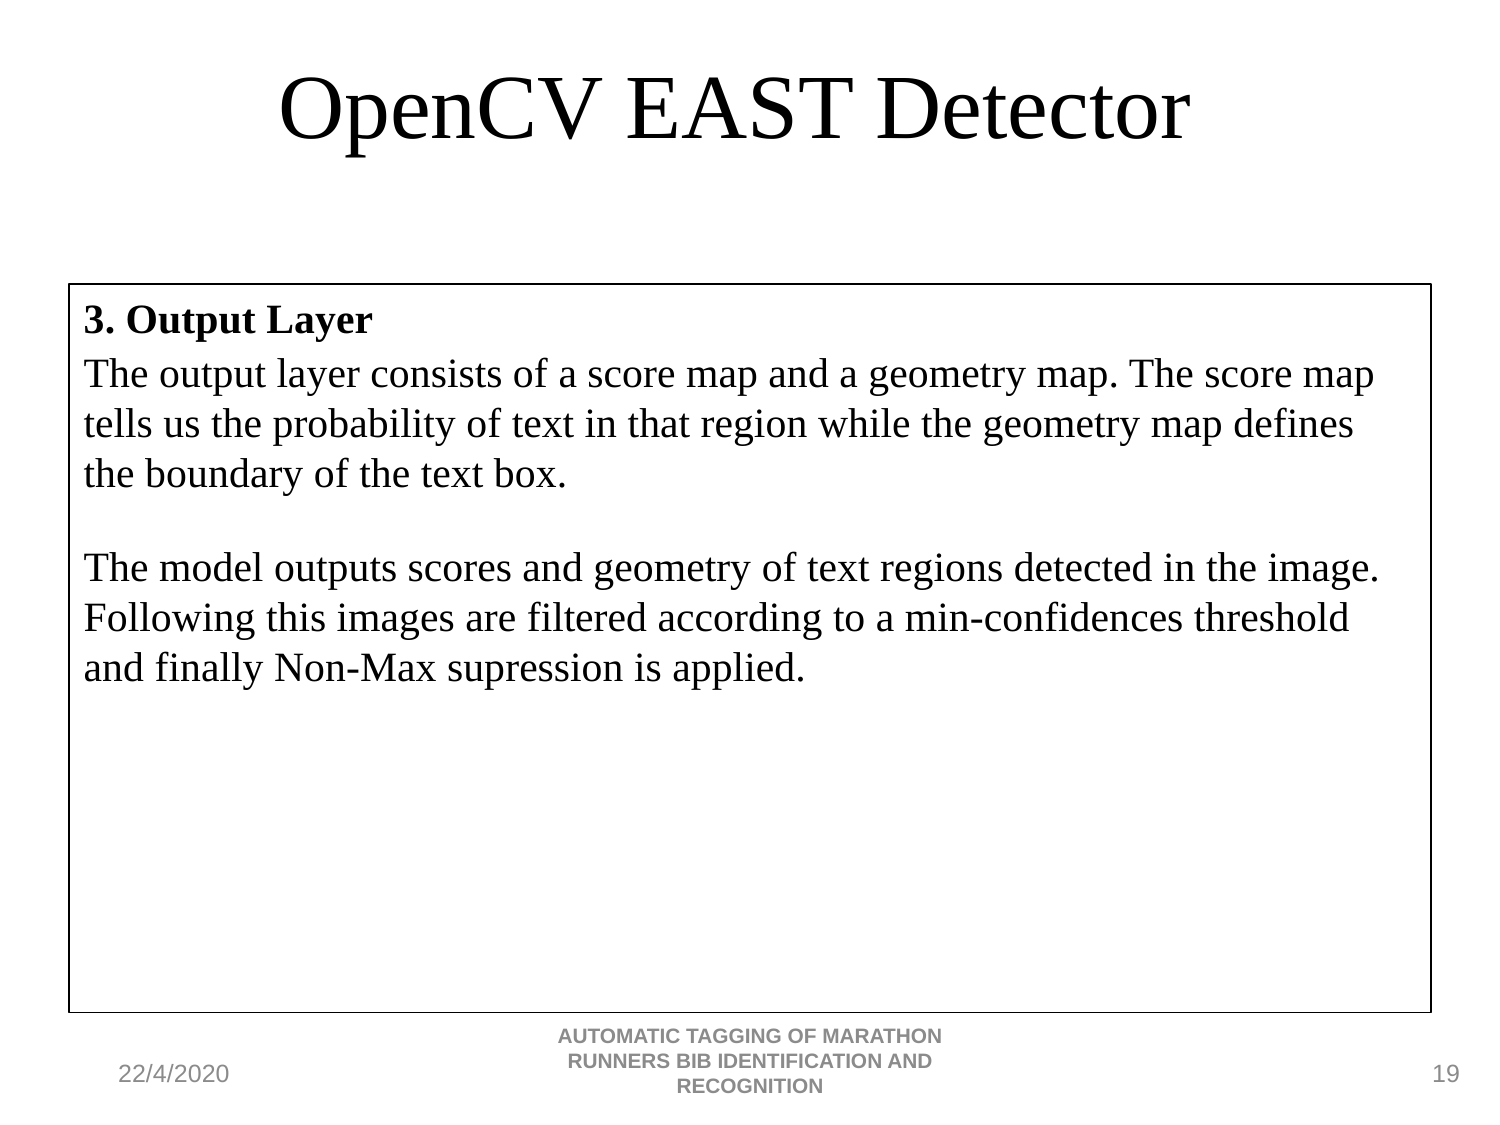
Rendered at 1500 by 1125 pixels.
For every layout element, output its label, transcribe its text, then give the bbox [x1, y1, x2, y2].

slide_number 19 [1125, 1042, 1475, 1103]
title OpenCV EAST Detector [91, 45, 1380, 158]
list 3. Output Layer The output layer consists of a score map and a geometry map. The score map tells us the probability of text in that region while the geometry map defines the boundary of the text box. The model outputs scores and geometry of text regions detected in the image. Following this images are filtered according to a min-confidences threshold and finally Non-Max supression is applied. [68, 284, 1432, 1013]
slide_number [103, 1042, 441, 1103]
footer AUTOMATIC TAGGING OF MARATHON RUNNERS BIB IDENTIFICATION AND RECOGNITION [496, 1042, 1004, 1103]
